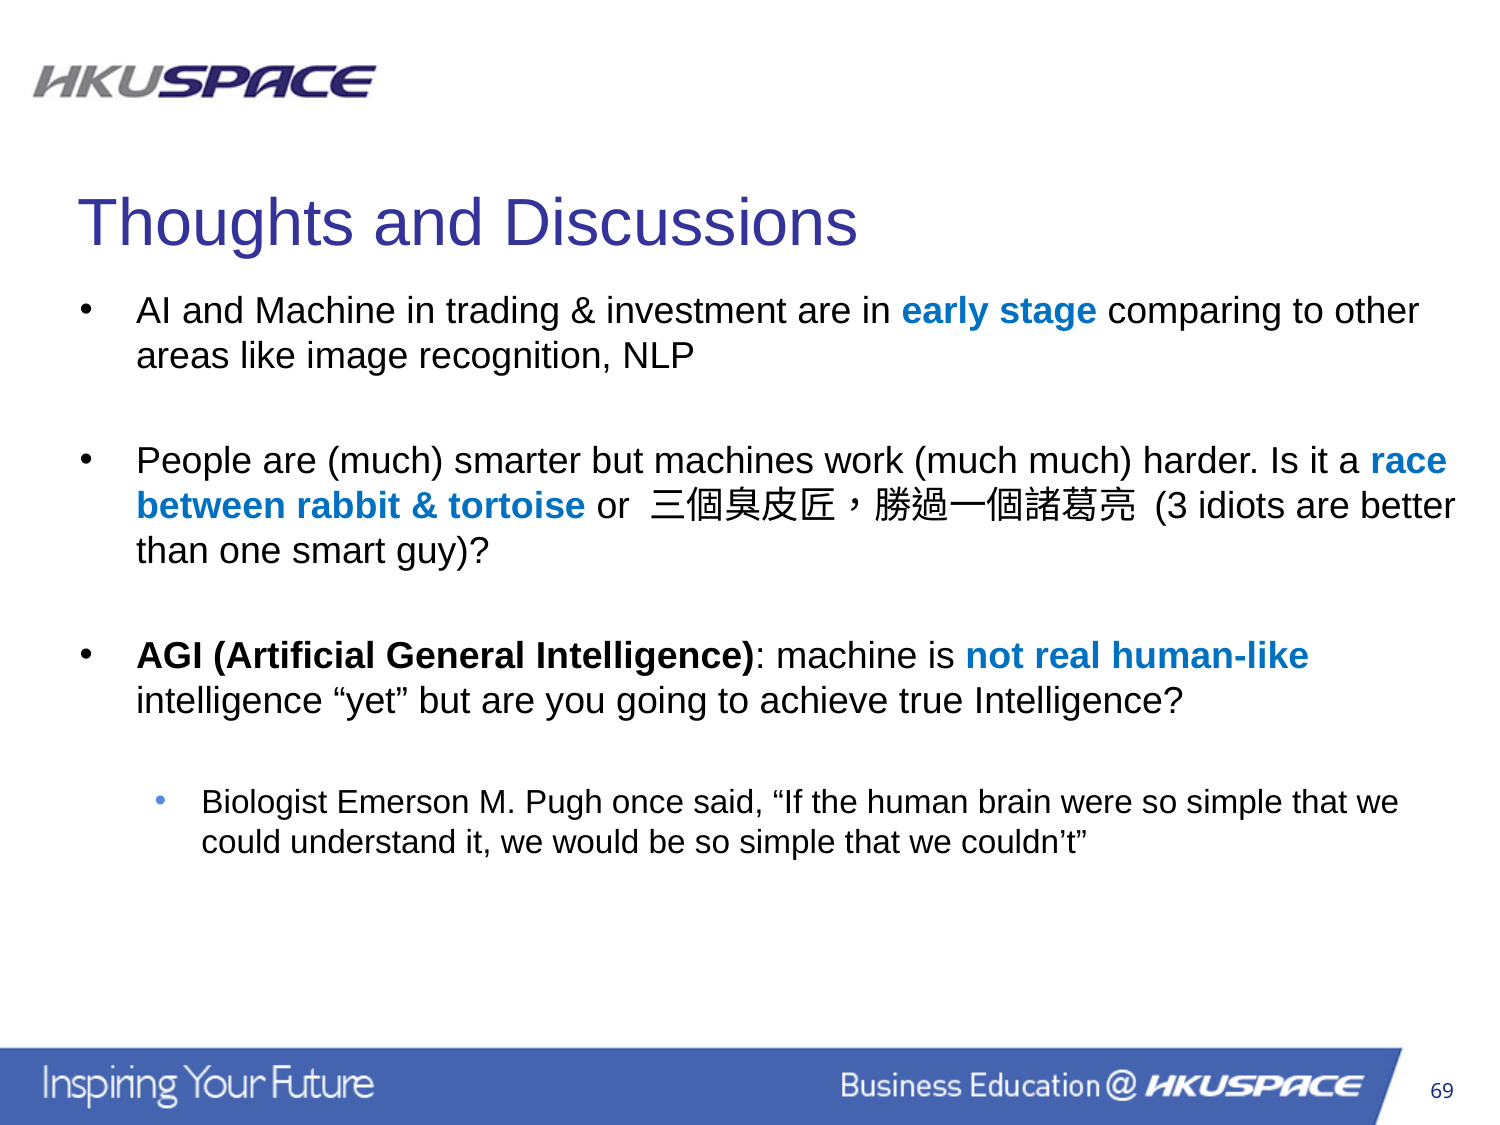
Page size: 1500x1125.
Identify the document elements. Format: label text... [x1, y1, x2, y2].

text_box AI and Machine in trading & investment are in early stage comparing to other areas like image recognition, NLP People are (much) smarter but machines work (much much) harder. Is it a race between rabbit & tortoise or 三個臭皮匠，勝過一個諸葛亮 (3 idiots are better than one smart guy)? AGI (Artificial General Intelligence): machine is not real human-like intelligence “yet” but are you going to achieve true Intelligence? Biologist Emerson M. Pugh once said, “If the human brain were so simple that we could understand it, we would be so simple that we couldn’t” [64, 278, 1483, 1047]
title Thoughts and Discussions [62, 101, 1388, 266]
picture [0, 0, 1500, 1125]
slide_number 69 [1415, 1070, 1499, 1125]
